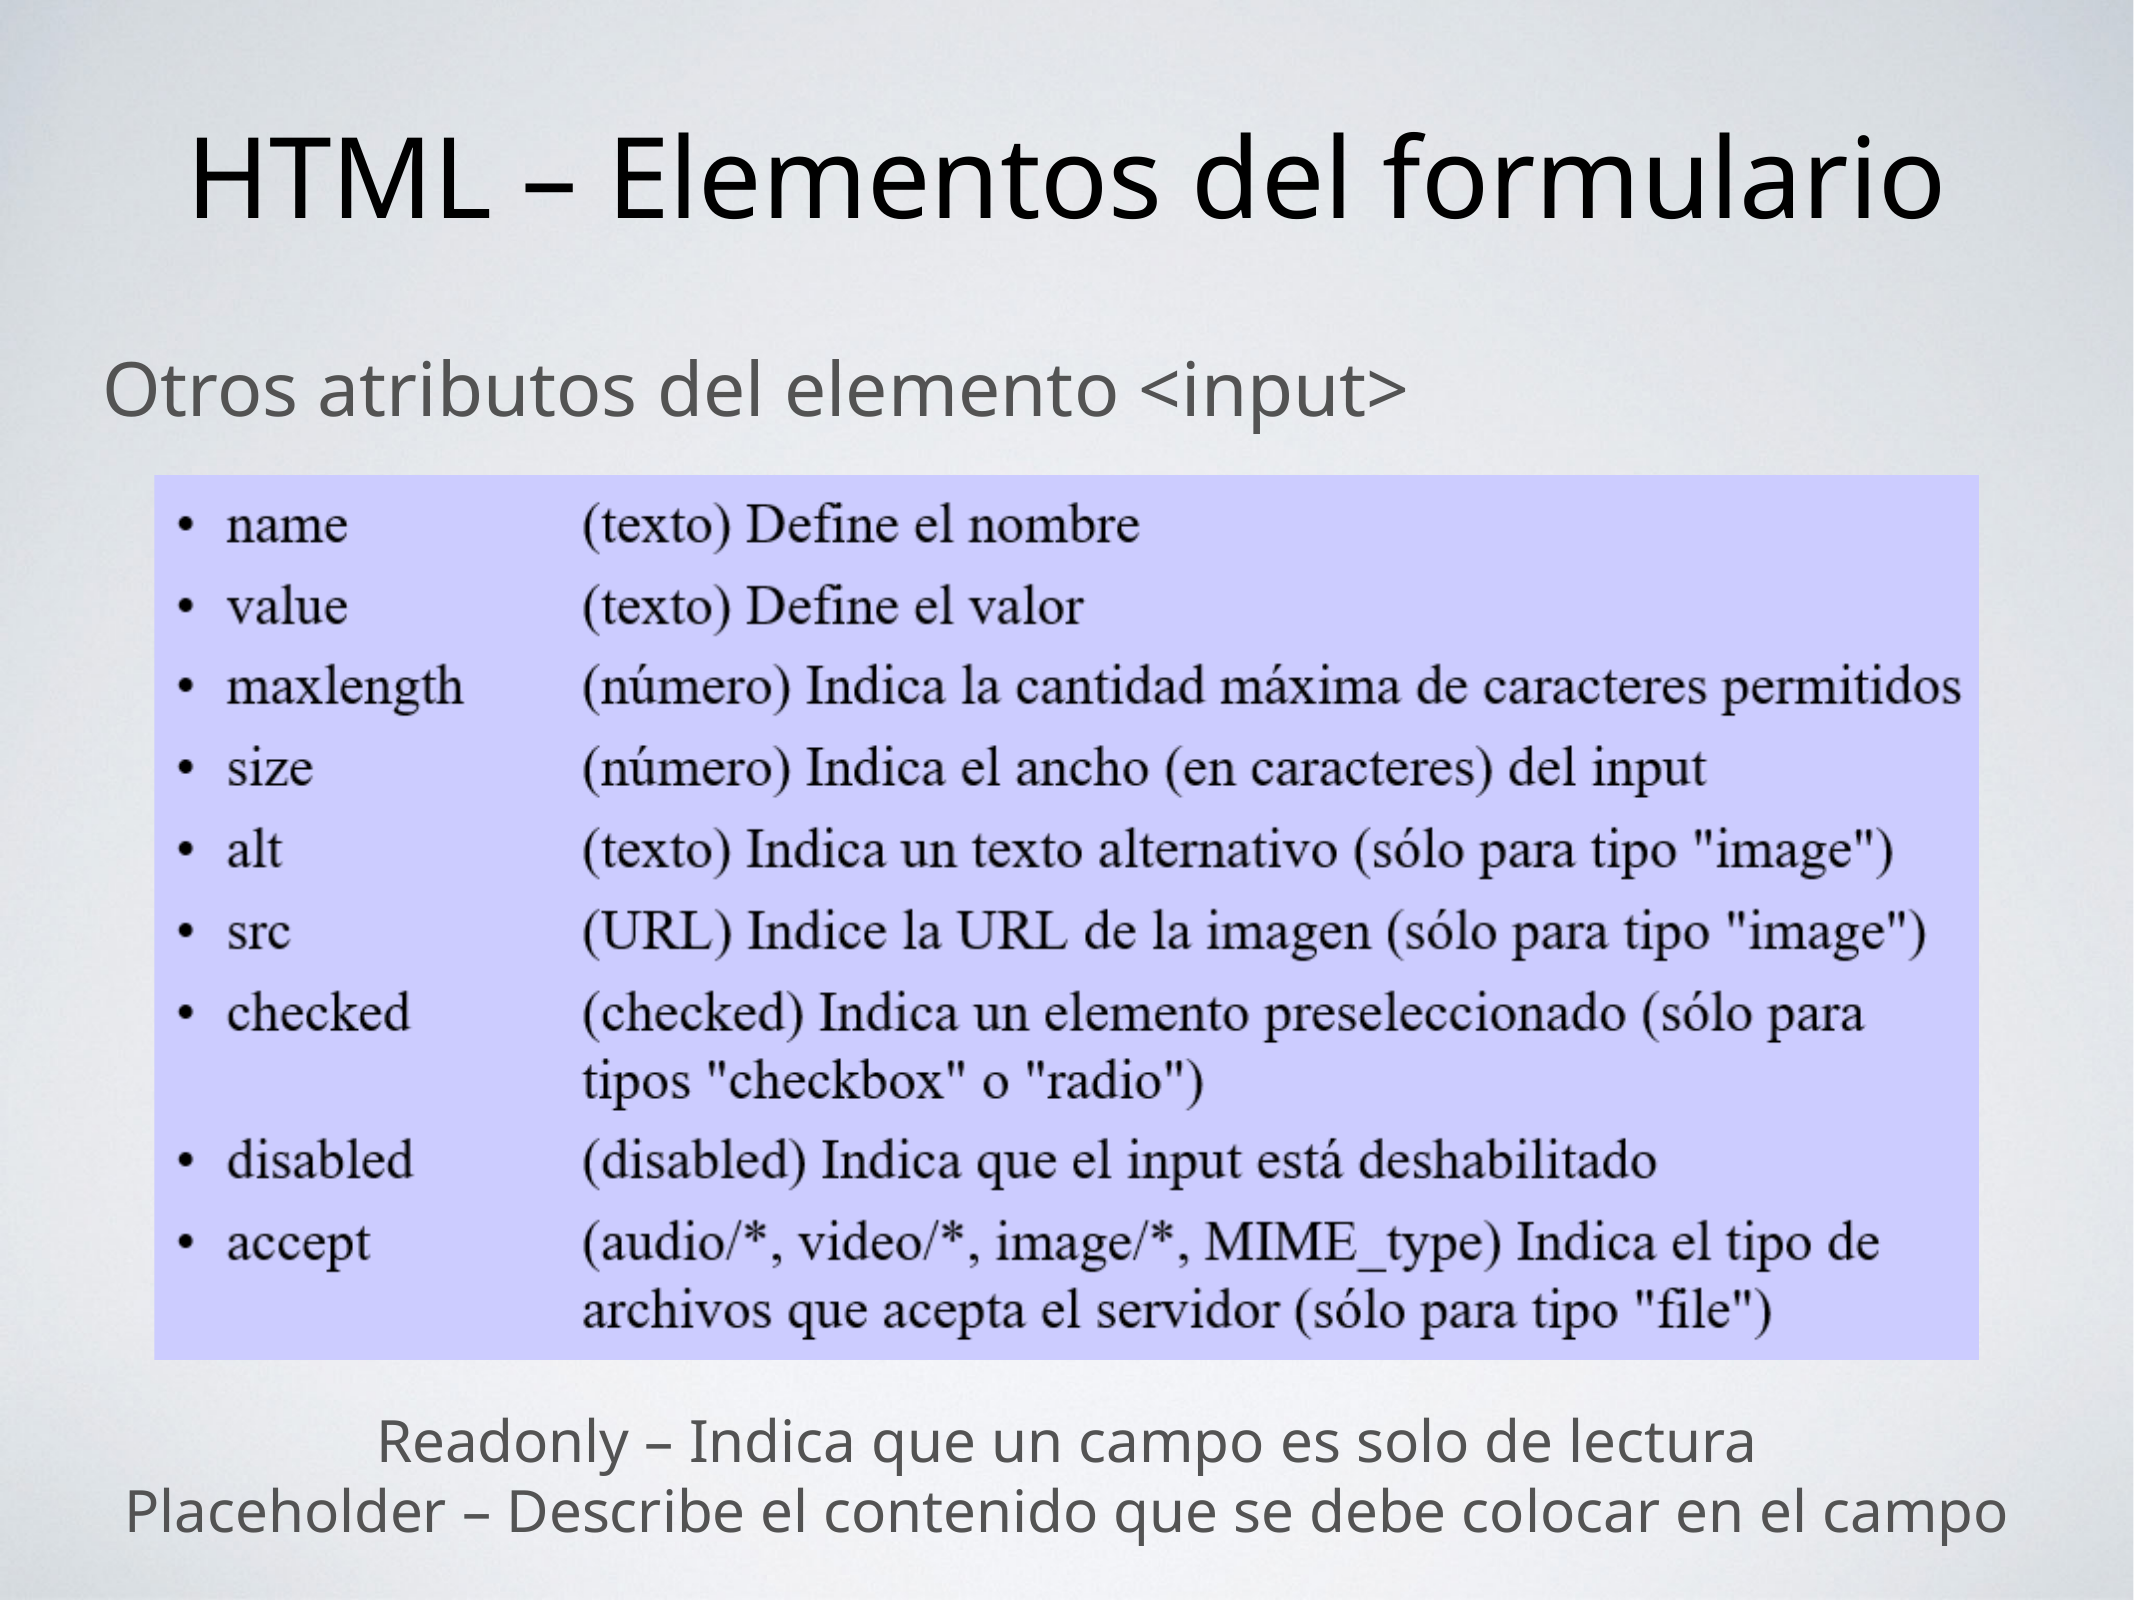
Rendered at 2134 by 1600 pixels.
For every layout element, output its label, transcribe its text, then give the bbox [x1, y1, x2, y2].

text_box Otros atributos del elemento <input> [93, 333, 1419, 440]
picture [0, 0, 2134, 1600]
text_box Readonly – Indica que un campo es solo de lectura Placeholder – Describe el contenido que se debe colocar en el campo [116, 1395, 2018, 1553]
title HTML – Elementos del formulario [57, 41, 2076, 307]
